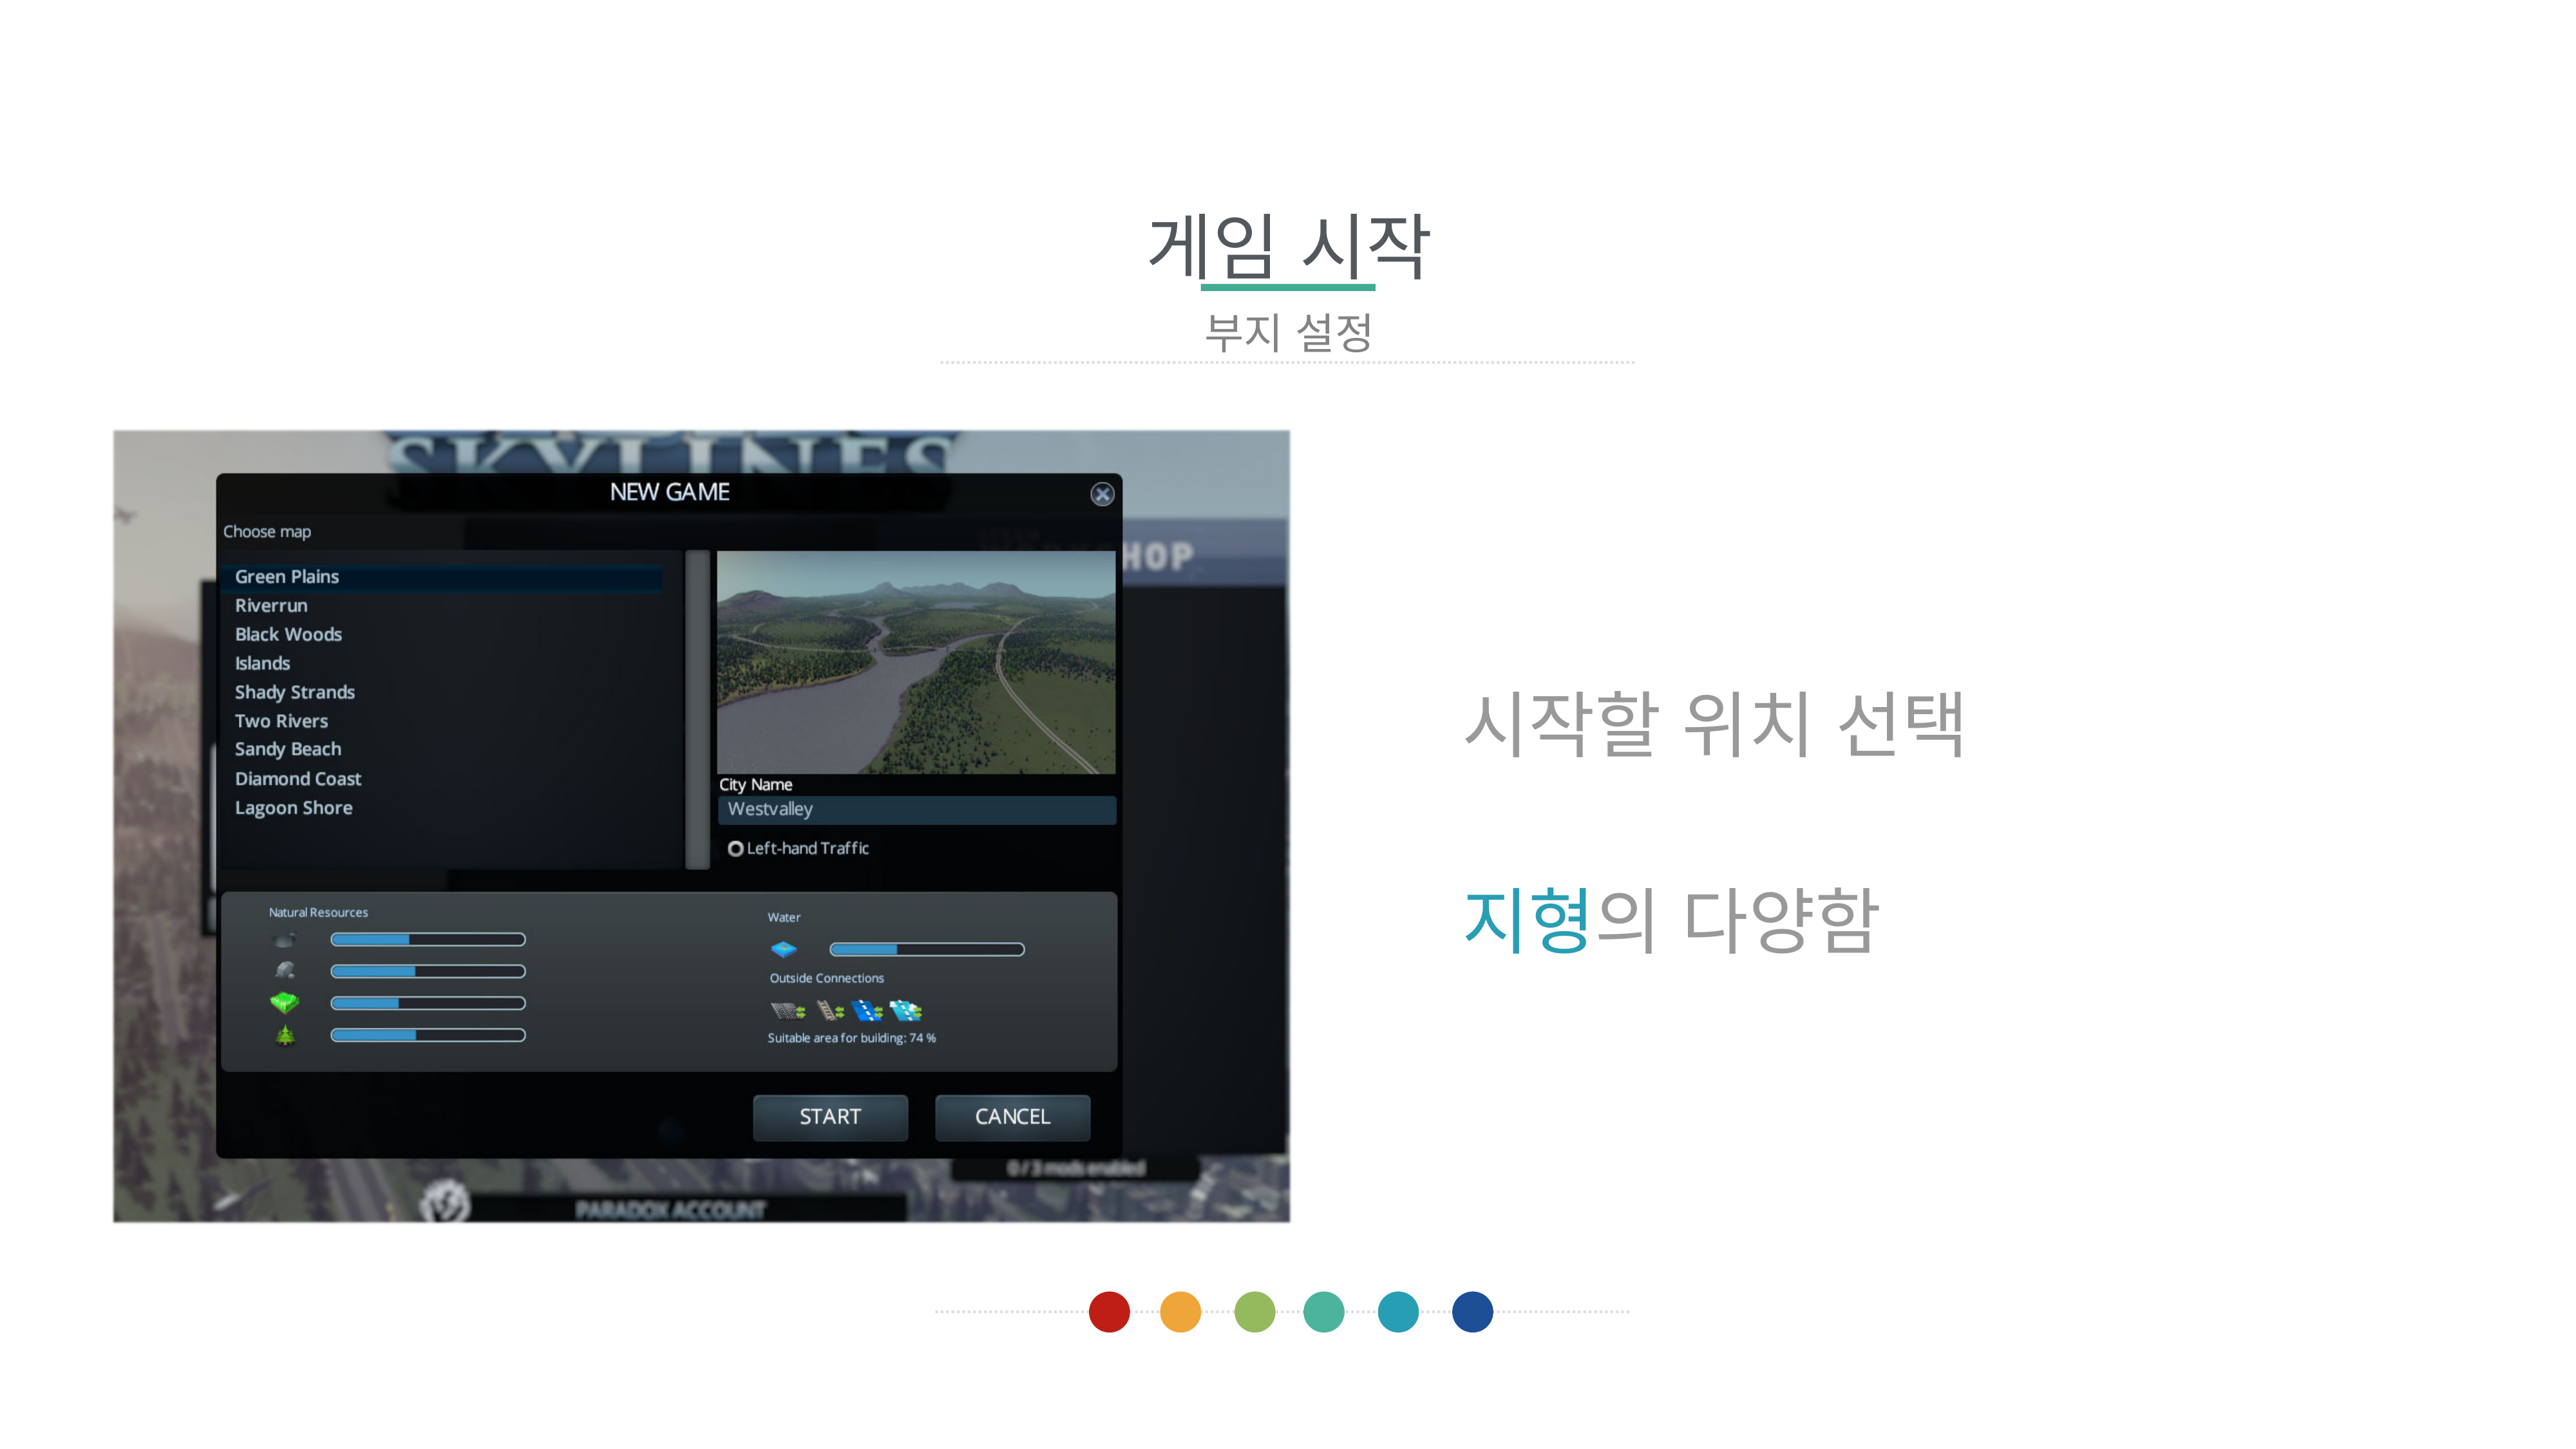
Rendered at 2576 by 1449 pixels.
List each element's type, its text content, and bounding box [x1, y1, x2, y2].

text_box 게임 시작 [878, 196, 1701, 269]
picture [110, 428, 1293, 1226]
text_box 시작할 위치 선택 지형의 다양함 [1452, 587, 2399, 968]
text_box [1200, 283, 1376, 291]
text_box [935, 1291, 1631, 1333]
text_box 부지 설정 [878, 296, 1701, 342]
